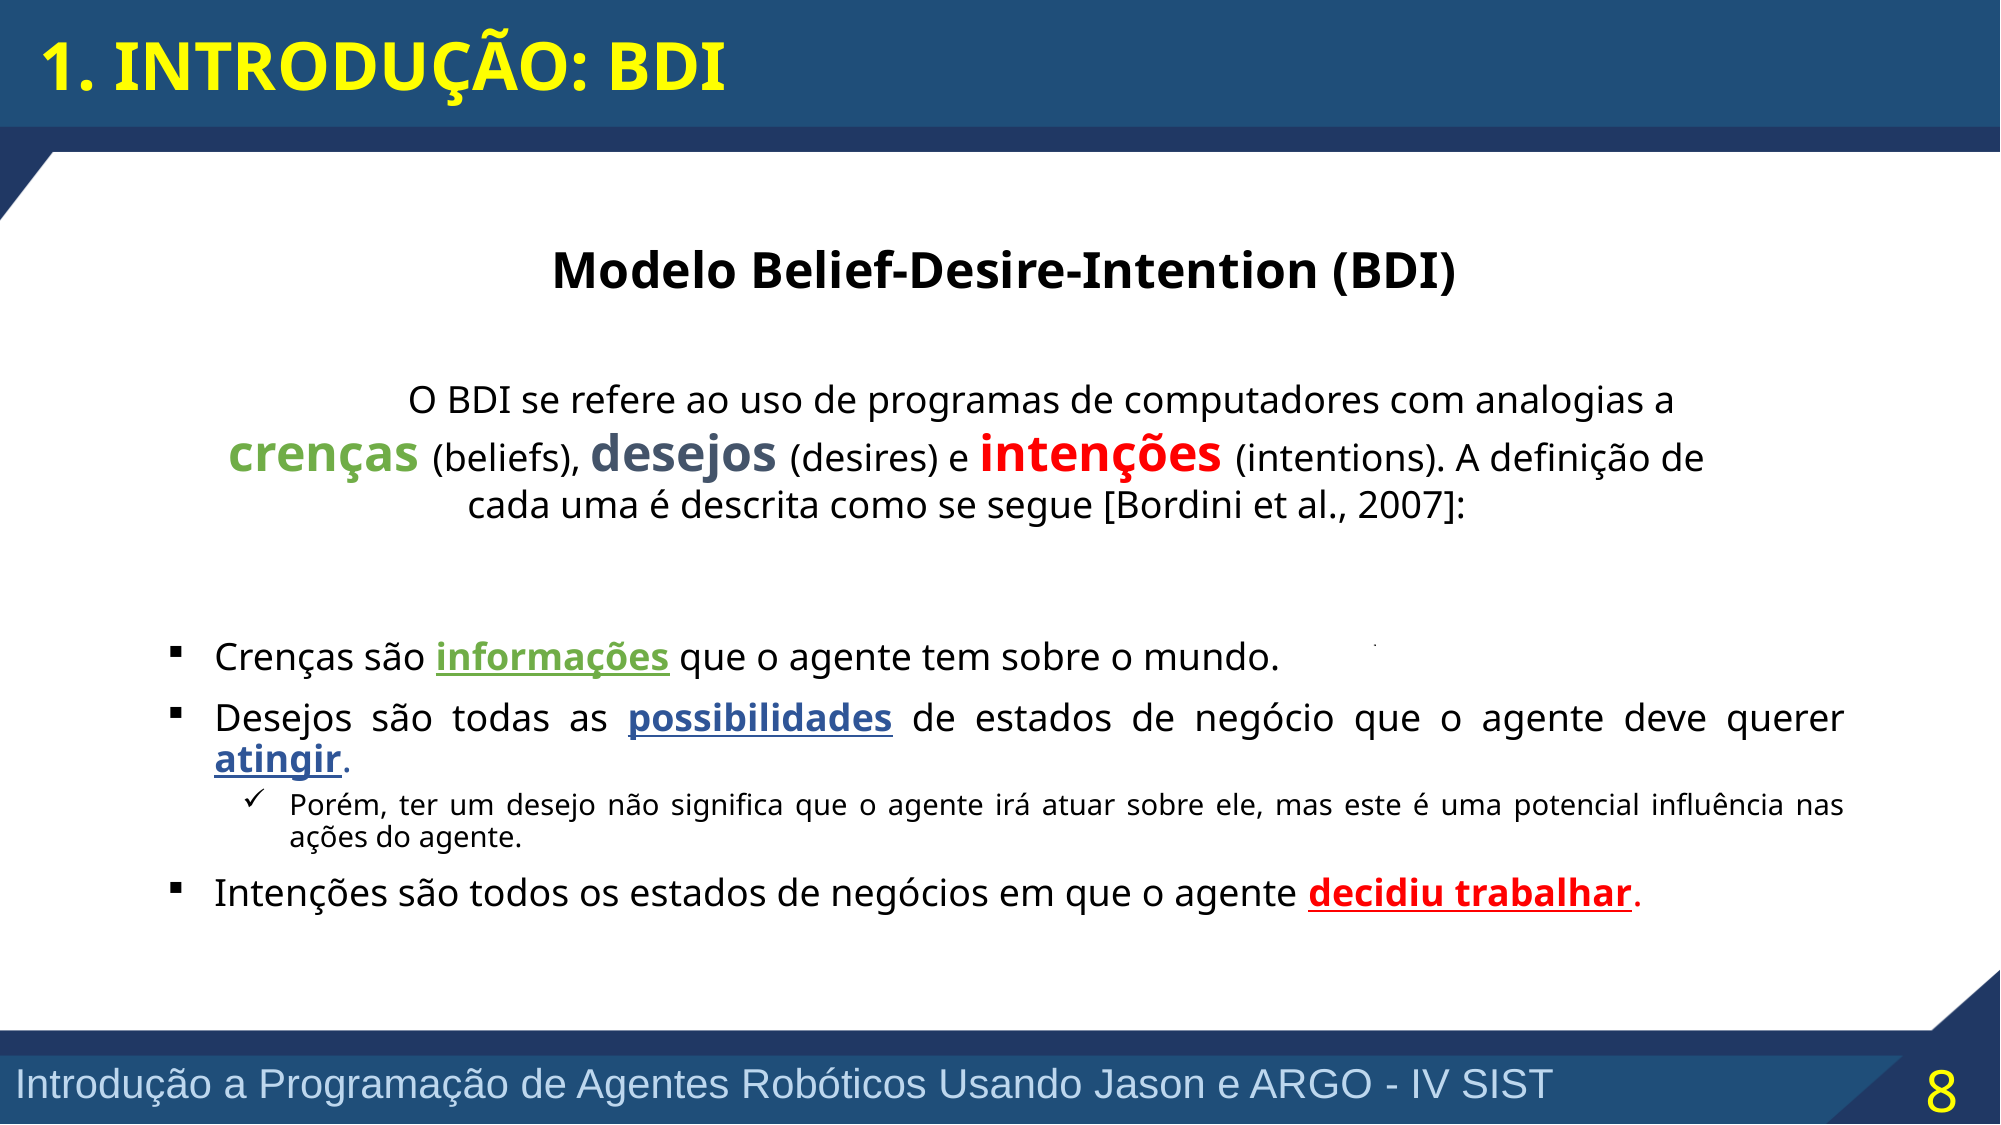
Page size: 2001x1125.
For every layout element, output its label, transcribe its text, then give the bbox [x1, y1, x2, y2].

text_box 1. INTRODUÇÃO: BDI [24, 16, 2000, 112]
text_box O BDI se refere ao uso de programas de computadores com analogias a crenças (beliefs), desejos (desires) e intenções (intentions). A definição de cada uma é descrita como se segue [Bordini et al., 2007]: [194, 368, 1740, 534]
text_box Modelo Belief-Desire-Intention (BDI) [366, 230, 1643, 306]
text_box Crenças são informações que o agente tem sobre o mundo. Desejos são todas as possibilidades de estados de negócio que o agente deve querer atingir. Porém, ter um desejo não significa que o agente irá atuar sobre ele, mas este é uma potencial influência nas ações do agente. Intenções são todos os estados de negócios em que o agente decidiu trabalhar. [152, 630, 1861, 963]
picture [0, 0, 2000, 1124]
